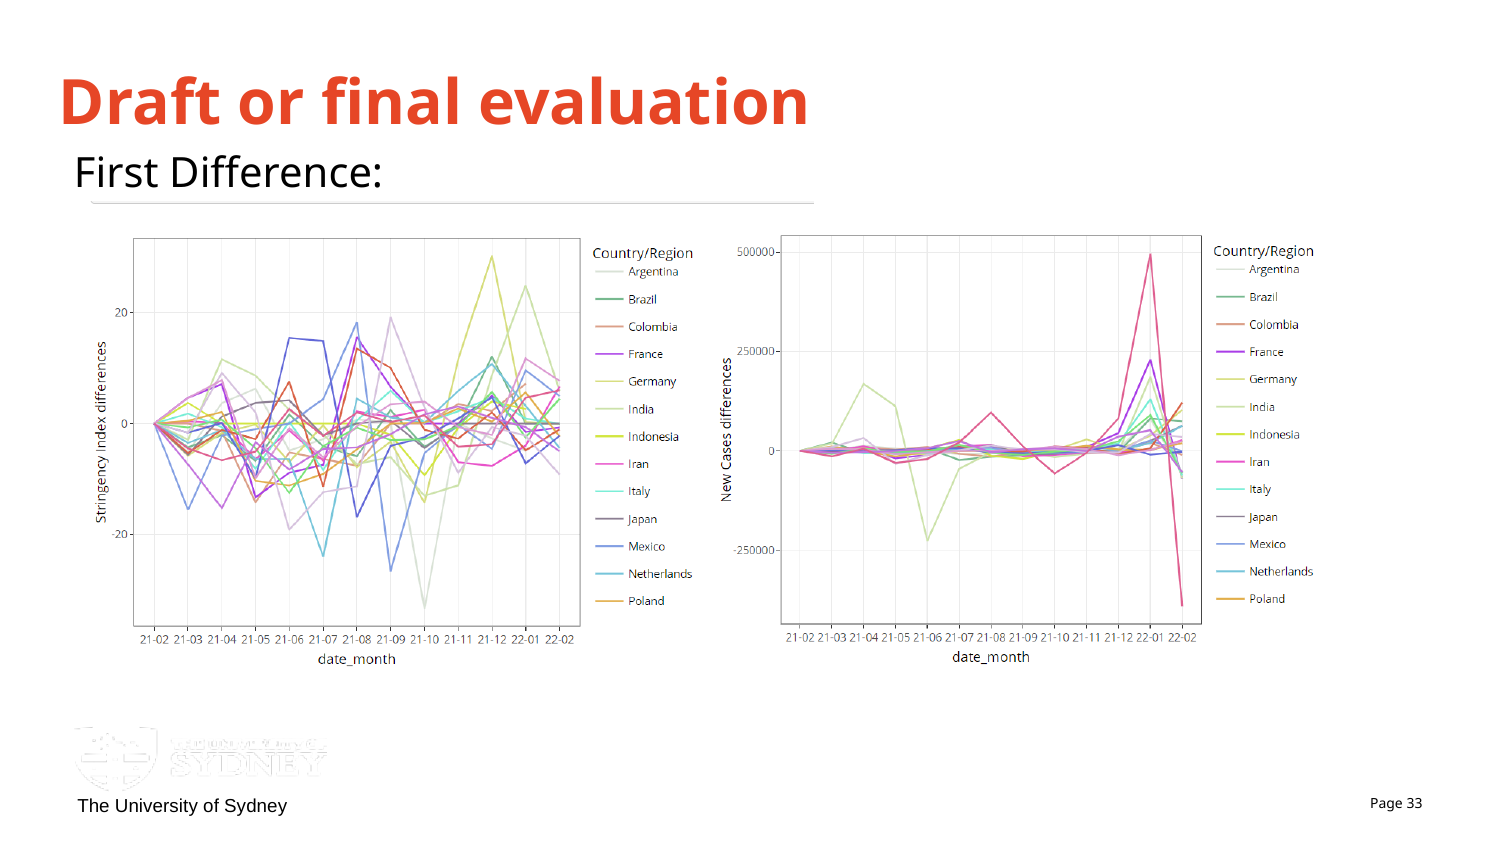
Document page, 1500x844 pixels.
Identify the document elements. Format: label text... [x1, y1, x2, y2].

picture [59, 200, 1329, 672]
list First Difference: [58, 144, 1442, 224]
title Draft or final evaluation [58, 61, 1442, 142]
picture [74, 726, 327, 792]
